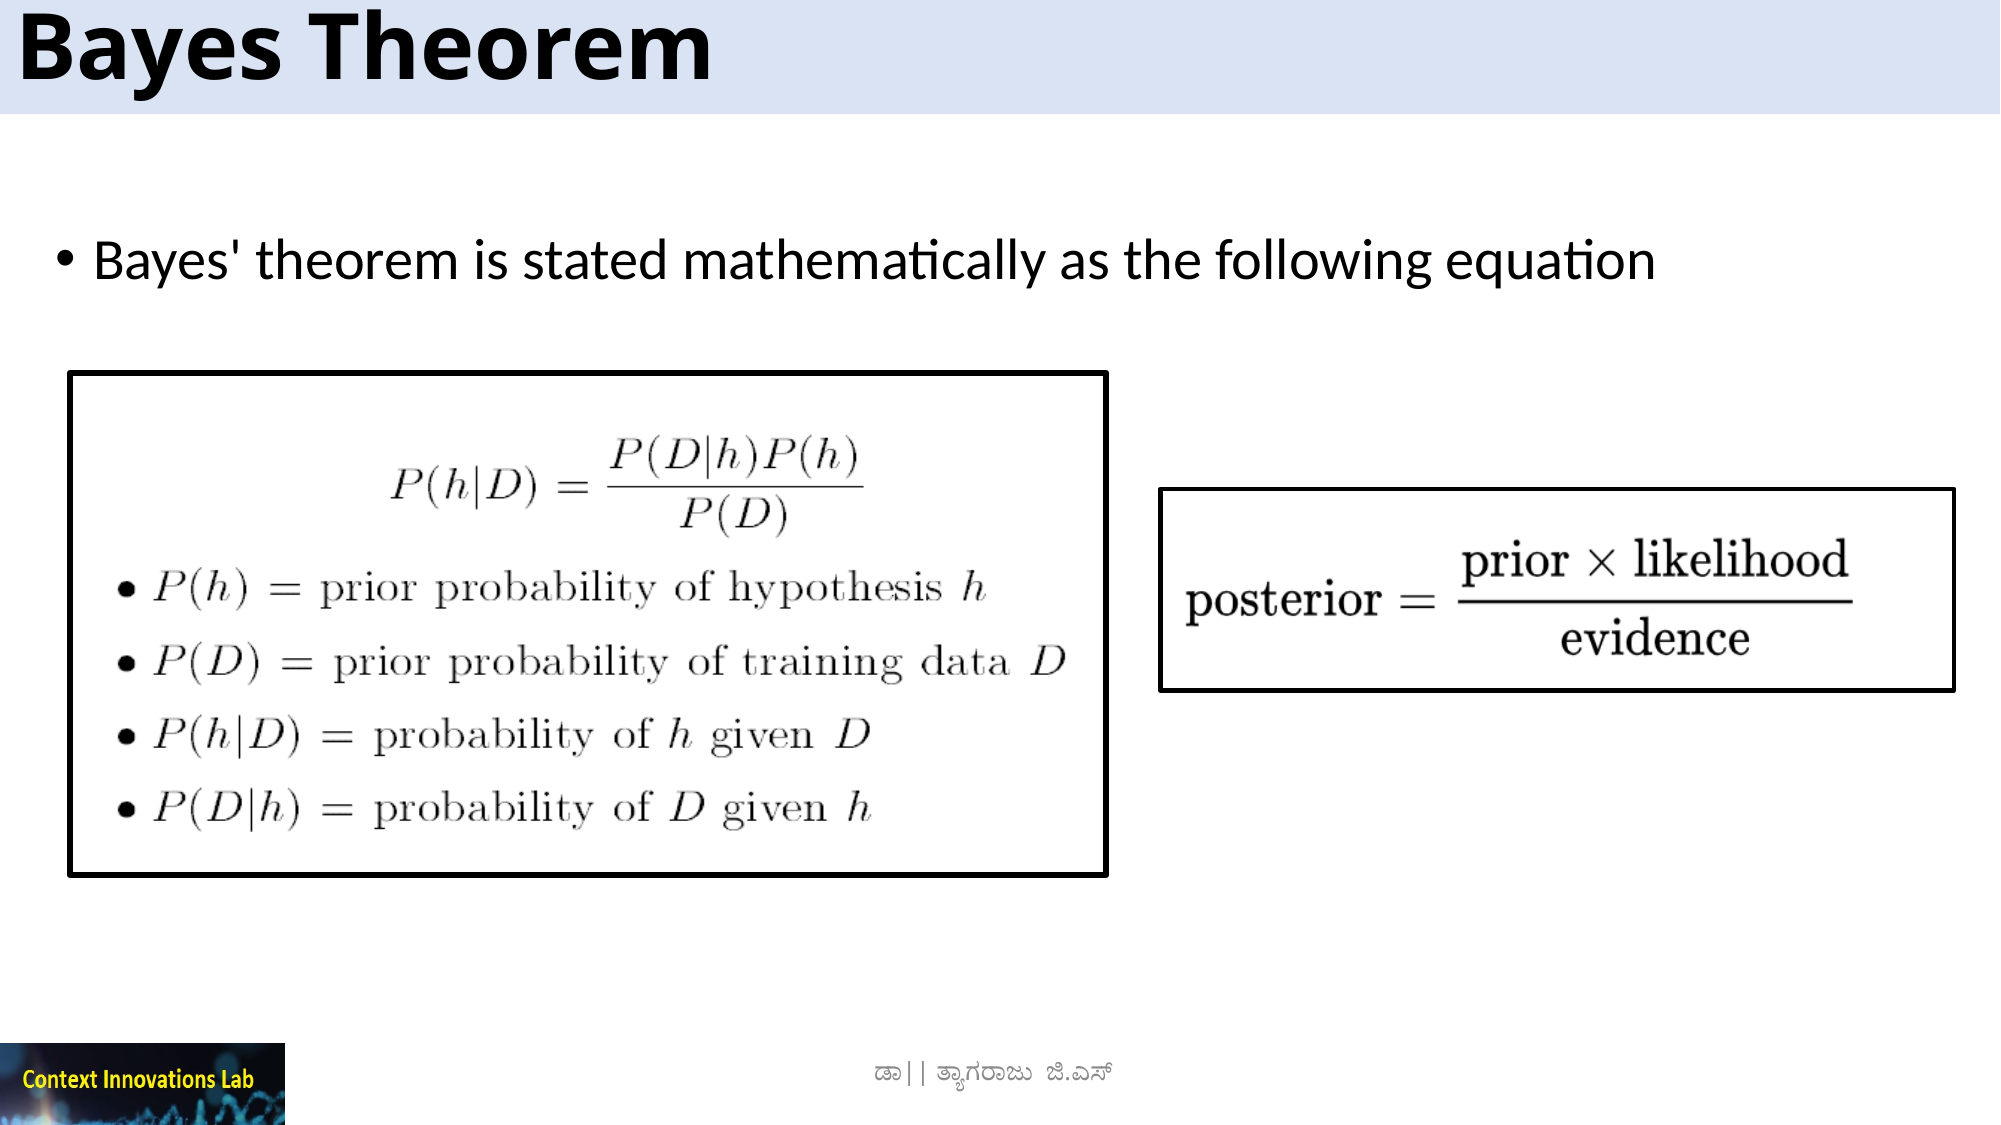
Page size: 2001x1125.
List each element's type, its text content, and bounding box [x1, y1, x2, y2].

picture [72, 376, 1104, 872]
picture [0, 1043, 285, 1125]
picture [1162, 491, 1952, 689]
footer ಡಾ|| ತ್ಯಾಗರಾಜು ಜಿ.ಎಸ್ [662, 1042, 1338, 1103]
list Bayes' theorem is stated mathematically as the following equation [40, 221, 1805, 345]
title Bayes Theorem [0, 0, 2000, 115]
